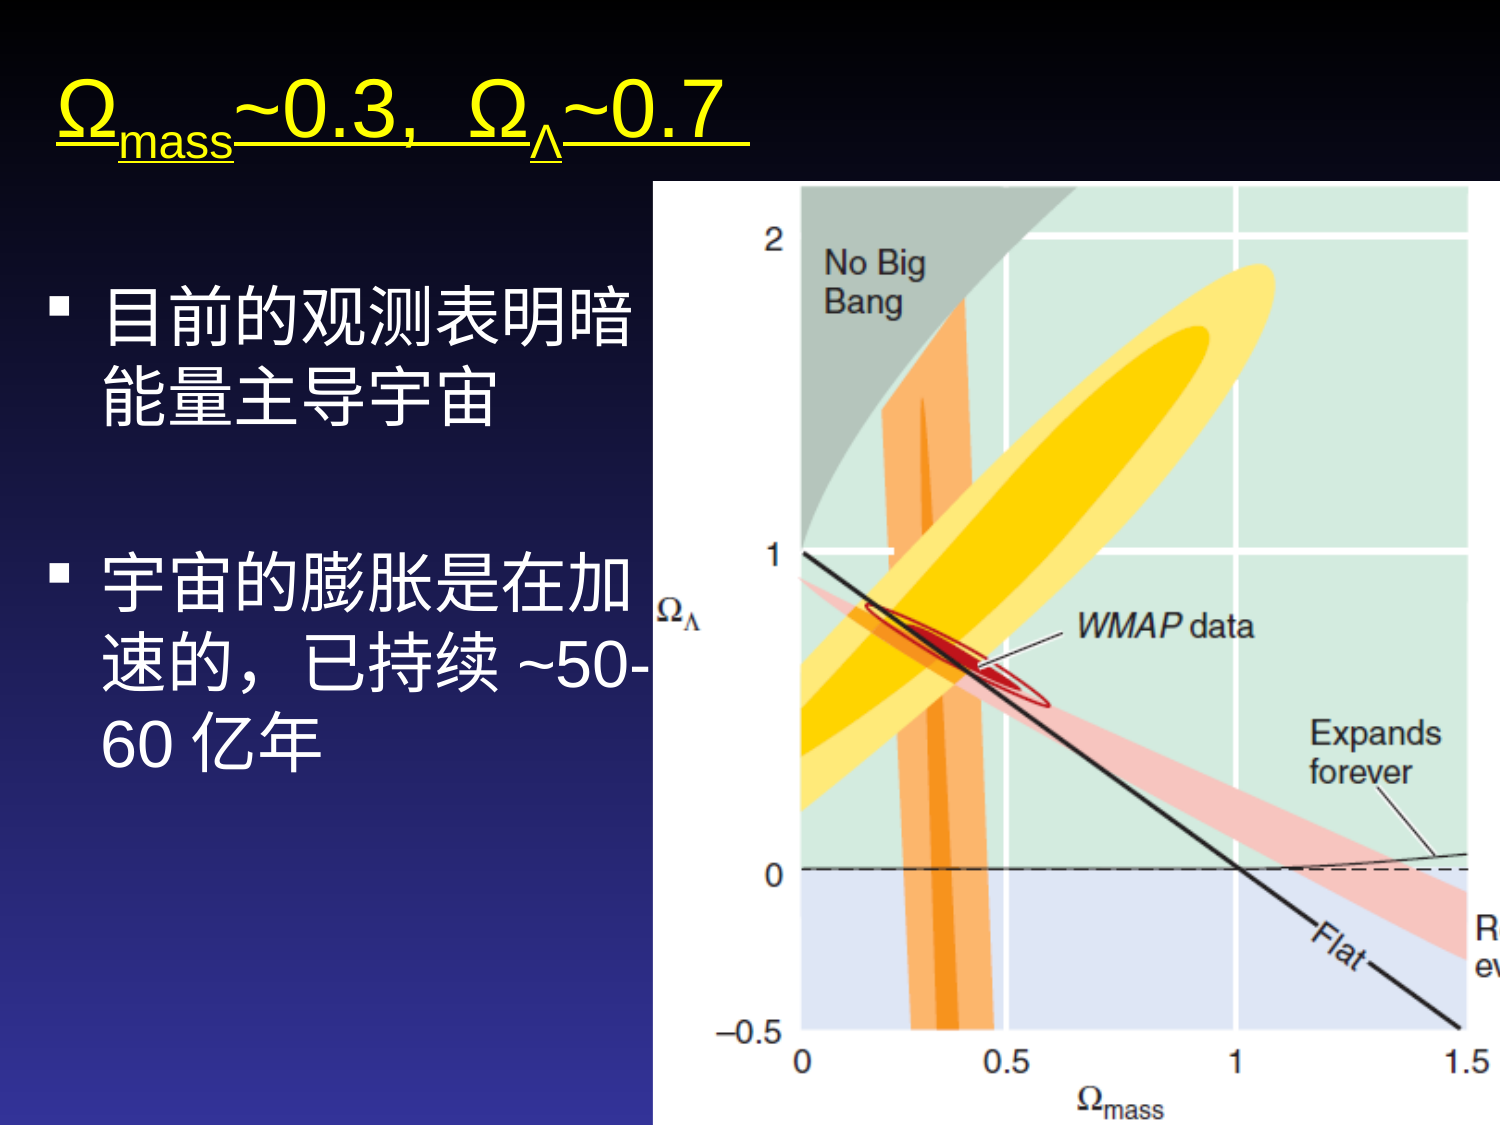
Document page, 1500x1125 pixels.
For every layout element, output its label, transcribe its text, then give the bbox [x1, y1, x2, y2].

picture [652, 181, 1500, 1125]
title Ωmass~0.3, ΩΛ~0.7 [41, 54, 1442, 168]
list 目前的观测表明暗能量主导宇宙 宇宙的膨胀是在加速的，已持续~50-60亿年 [29, 267, 652, 811]
